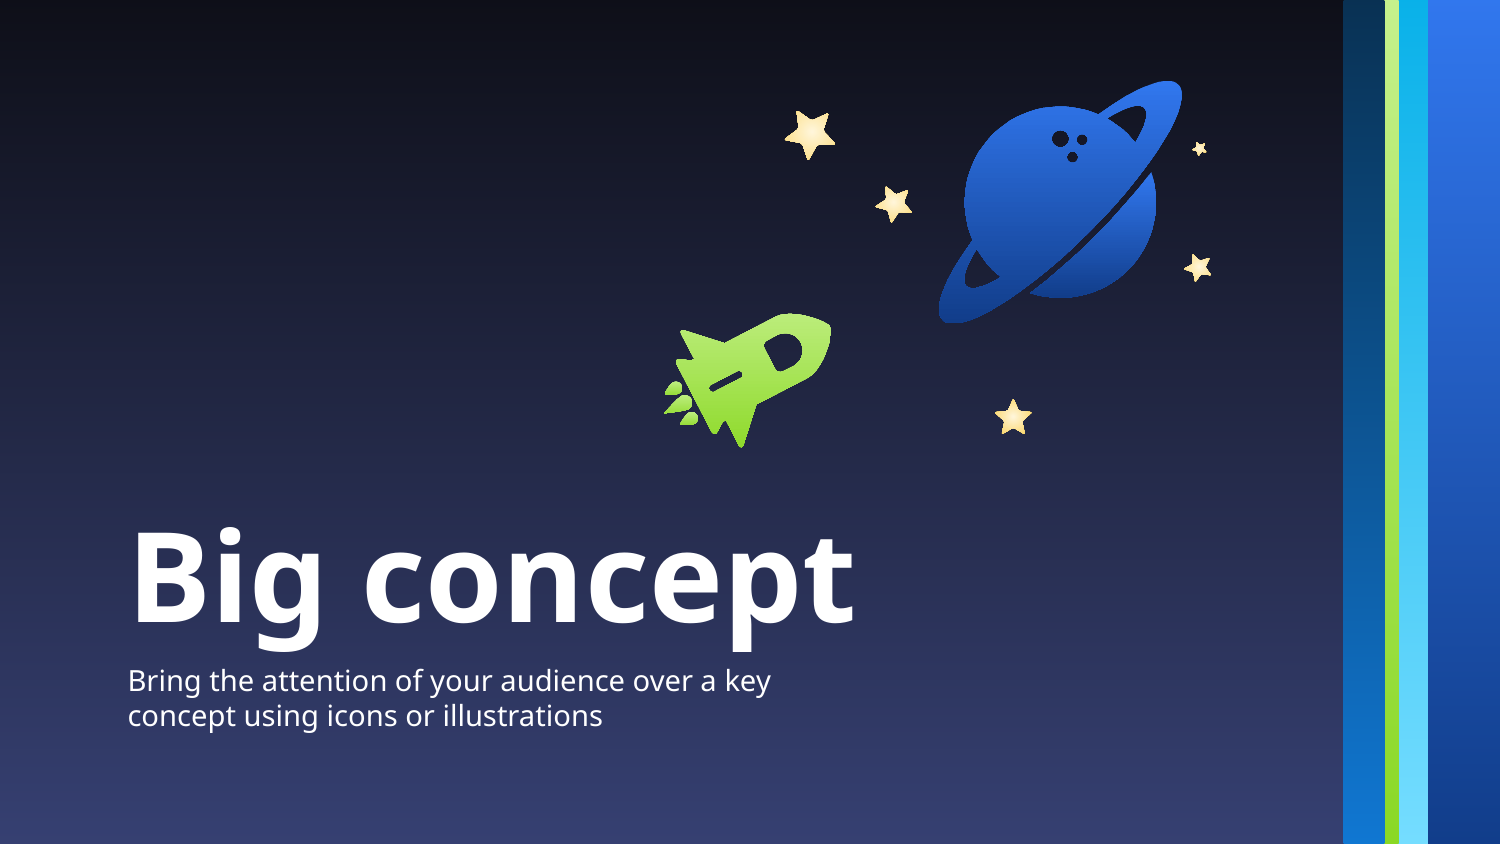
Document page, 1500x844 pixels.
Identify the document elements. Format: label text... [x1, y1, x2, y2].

text_box [995, 399, 1032, 434]
text_box [785, 111, 835, 160]
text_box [938, 80, 1182, 324]
text_box [875, 186, 912, 223]
subtitle Bring the attention of your audience over a key concept using icons or illustrations [112, 647, 887, 776]
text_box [671, 299, 817, 445]
text_box [1187, 254, 1211, 282]
text_box [1192, 142, 1207, 156]
title Big concept [112, 472, 1186, 663]
